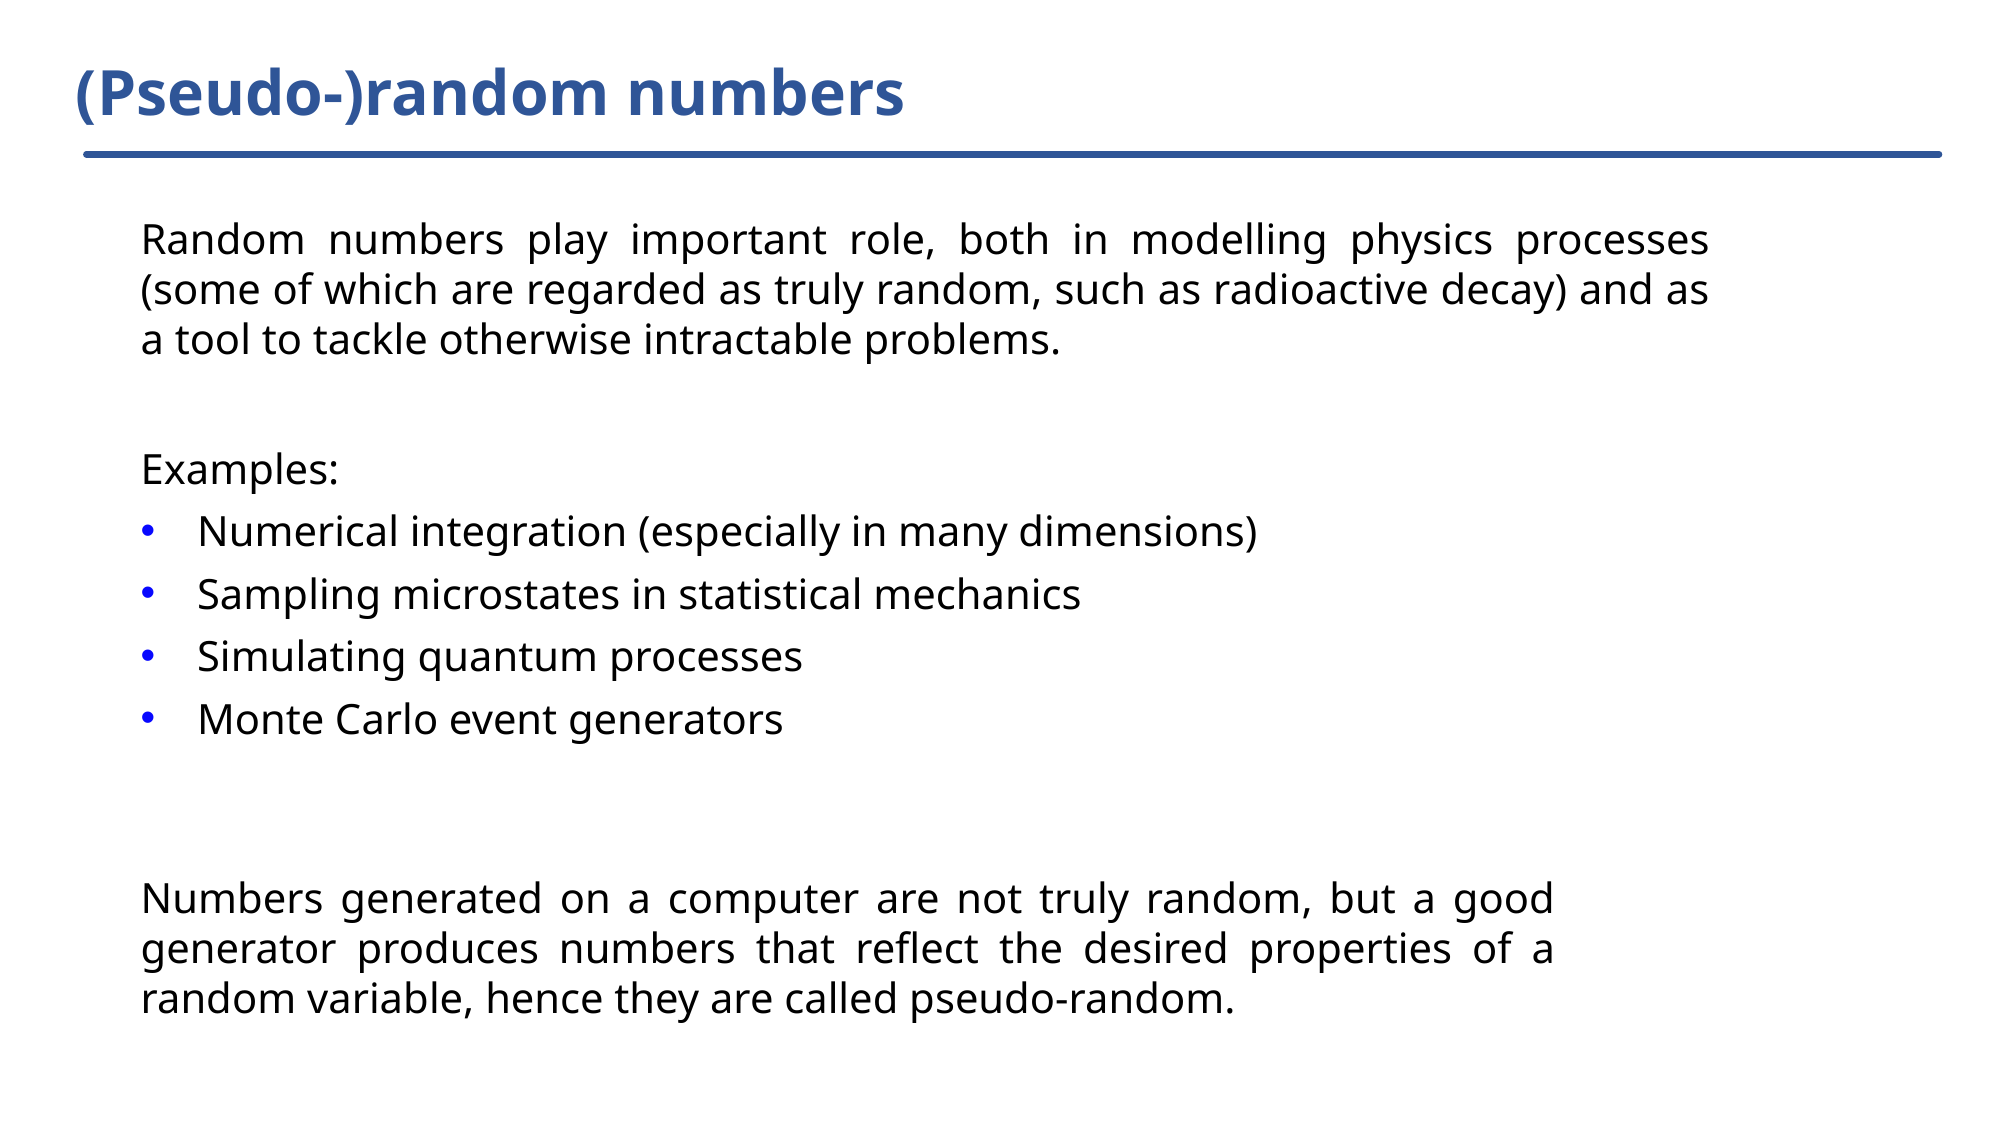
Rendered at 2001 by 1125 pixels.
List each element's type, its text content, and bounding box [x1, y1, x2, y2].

text_box Examples: Numerical integration (especially in many dimensions) Sampling microstates in statistical mechanics Simulating quantum processes Monte Carlo event generators [125, 435, 1725, 750]
text_box Random numbers play important role, both in modelling physics processes (some of which are regarded as truly random, such as radioactive decay) and as a tool to tackle otherwise intractable problems. [125, 205, 1725, 371]
title (Pseudo-)random numbers [60, 0, 1940, 192]
text_box Numbers generated on a computer are not truly random, but a good generator produces numbers that reflect the desired properties of a random variable, hence they are called pseudo-random. [125, 864, 1571, 1030]
